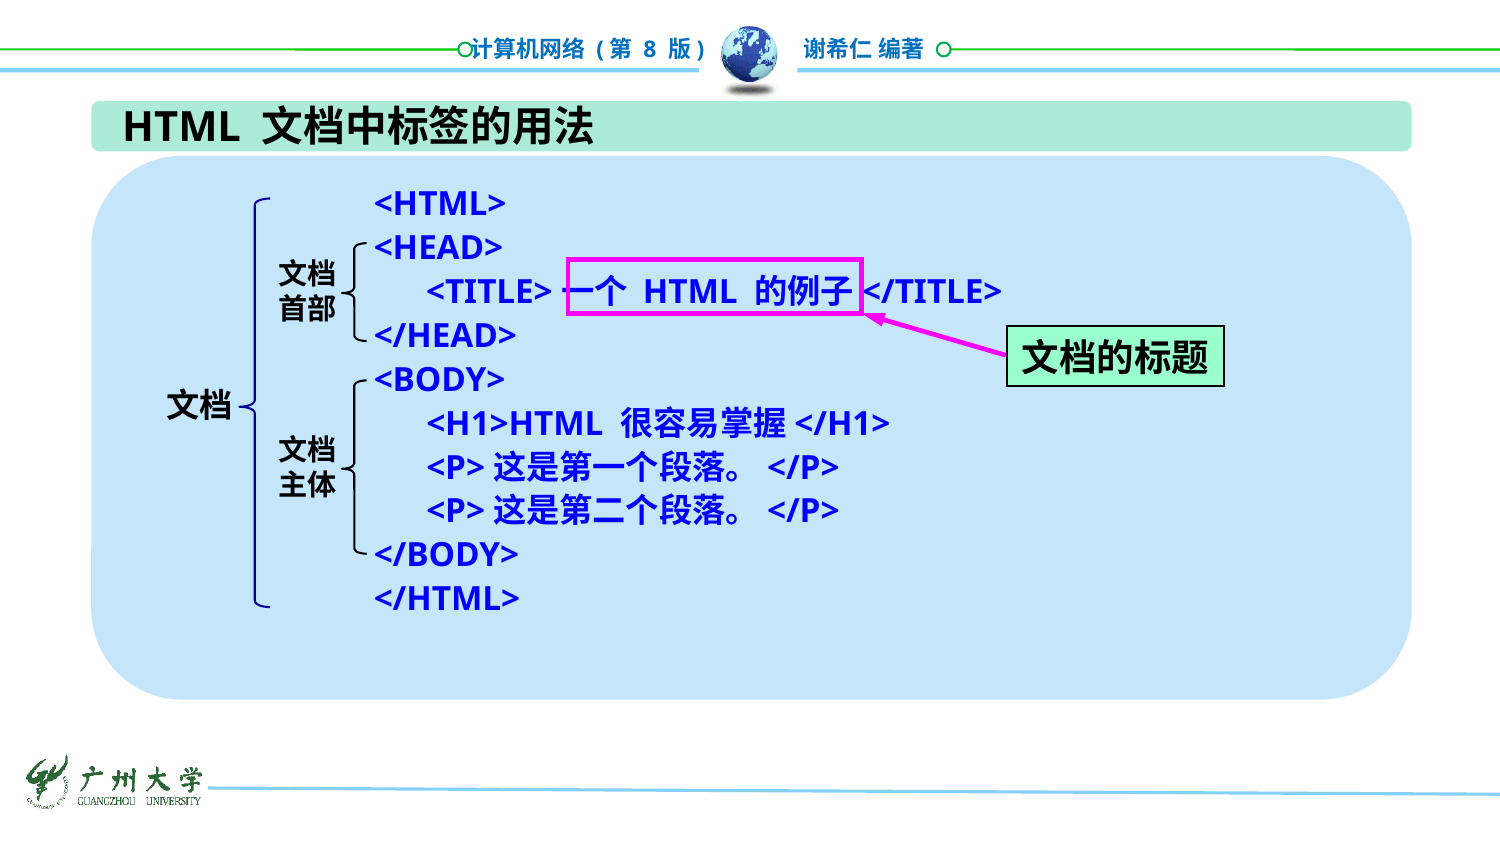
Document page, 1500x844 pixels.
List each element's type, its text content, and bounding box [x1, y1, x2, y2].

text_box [137, 198, 271, 608]
text_box <HTML> <HEAD> <TITLE>一个 HTML 的例子</TITLE> </HEAD> <BODY> <H1>HTML 很容易掌握</H1> <P>这是第一个段落。</P> <P>这是第二个段落。</P> </BODY> </HTML> [358, 171, 1137, 625]
text_box HTML 文档中标签的用法 [107, 92, 611, 158]
picture [719, 24, 779, 100]
picture [26, 754, 202, 809]
text_box [91, 100, 107, 152]
text_box [89, 153, 1414, 702]
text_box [567, 259, 1226, 388]
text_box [241, 380, 367, 554]
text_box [241, 242, 367, 342]
text_box [611, 100, 1412, 152]
